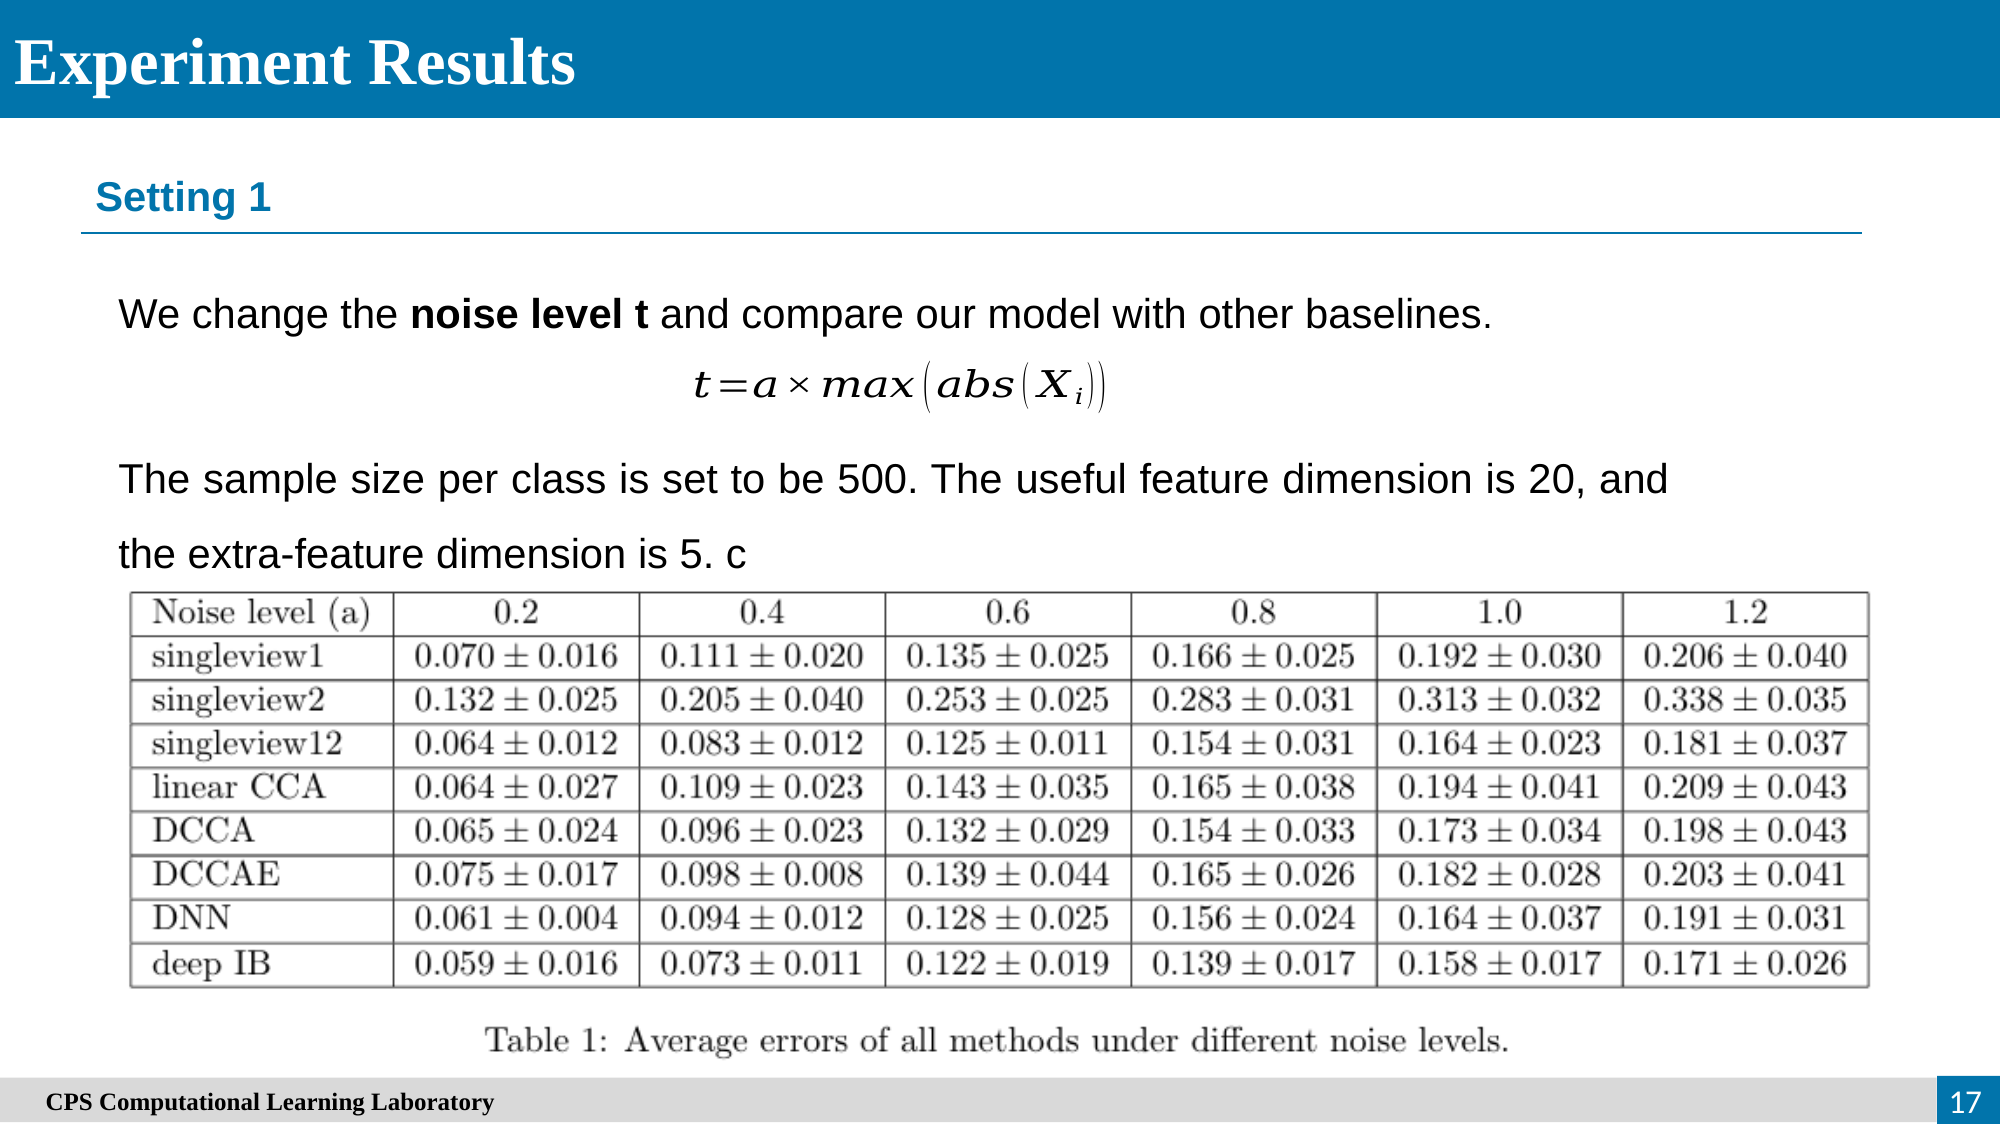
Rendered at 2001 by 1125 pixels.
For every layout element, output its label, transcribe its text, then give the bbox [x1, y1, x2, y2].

text_box We change the noise level t and compare our model with other baselines. [103, 254, 1650, 345]
text_box [0, 0, 2000, 119]
picture [114, 571, 1886, 1064]
text_box 17 [1903, 1070, 1997, 1074]
text_box Setting 1 [80, 161, 831, 227]
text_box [0, 1074, 2000, 1125]
text_box The sample size per class is set to be 500. The useful feature dimension is 20, and the extra-feature dimension is 5. c [103, 419, 1685, 585]
text_box Experiment Results [0, 10, 806, 106]
